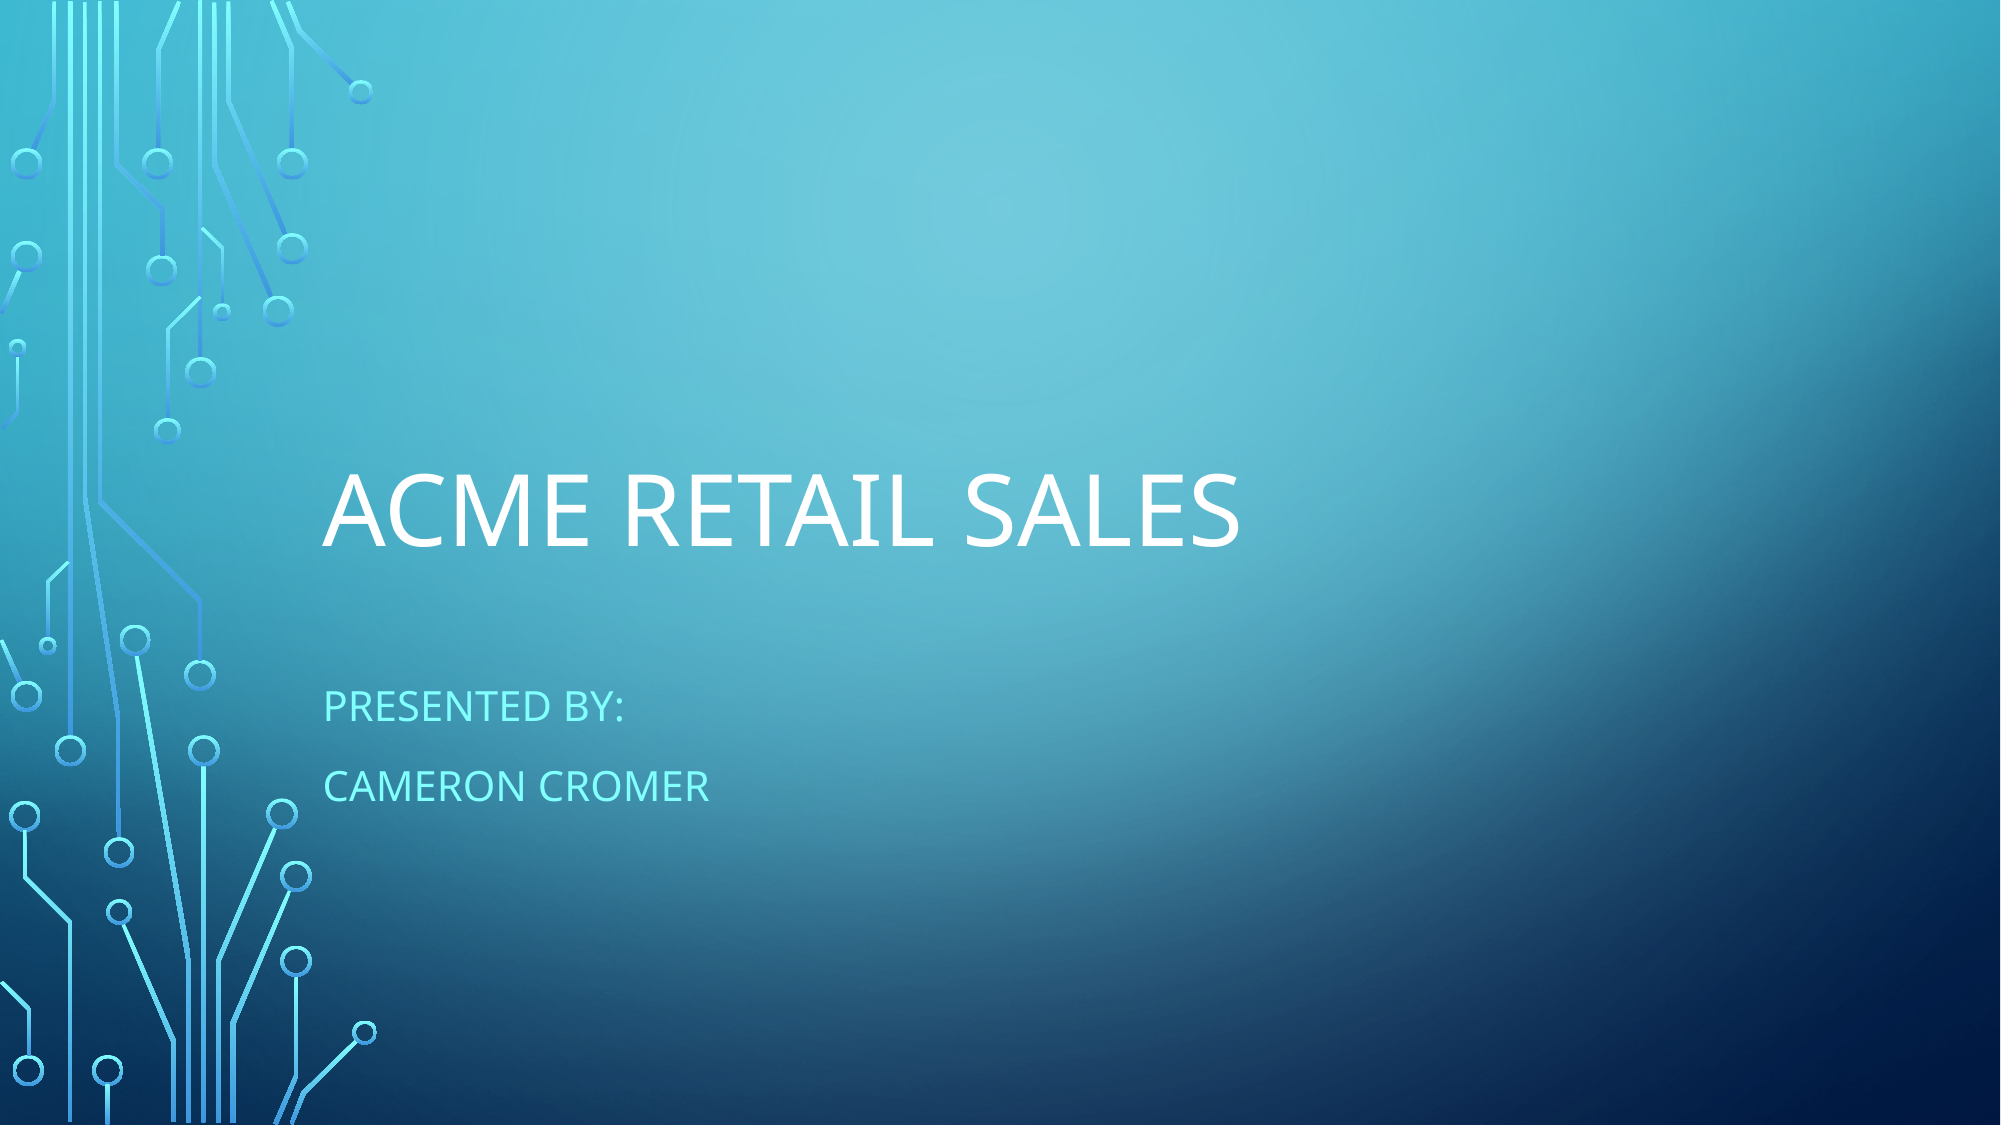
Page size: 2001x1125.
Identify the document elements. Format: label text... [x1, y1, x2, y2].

title Acme Retail Sales [307, 184, 1750, 576]
subtitle Presented by: Cameron Cromer [307, 590, 1750, 863]
